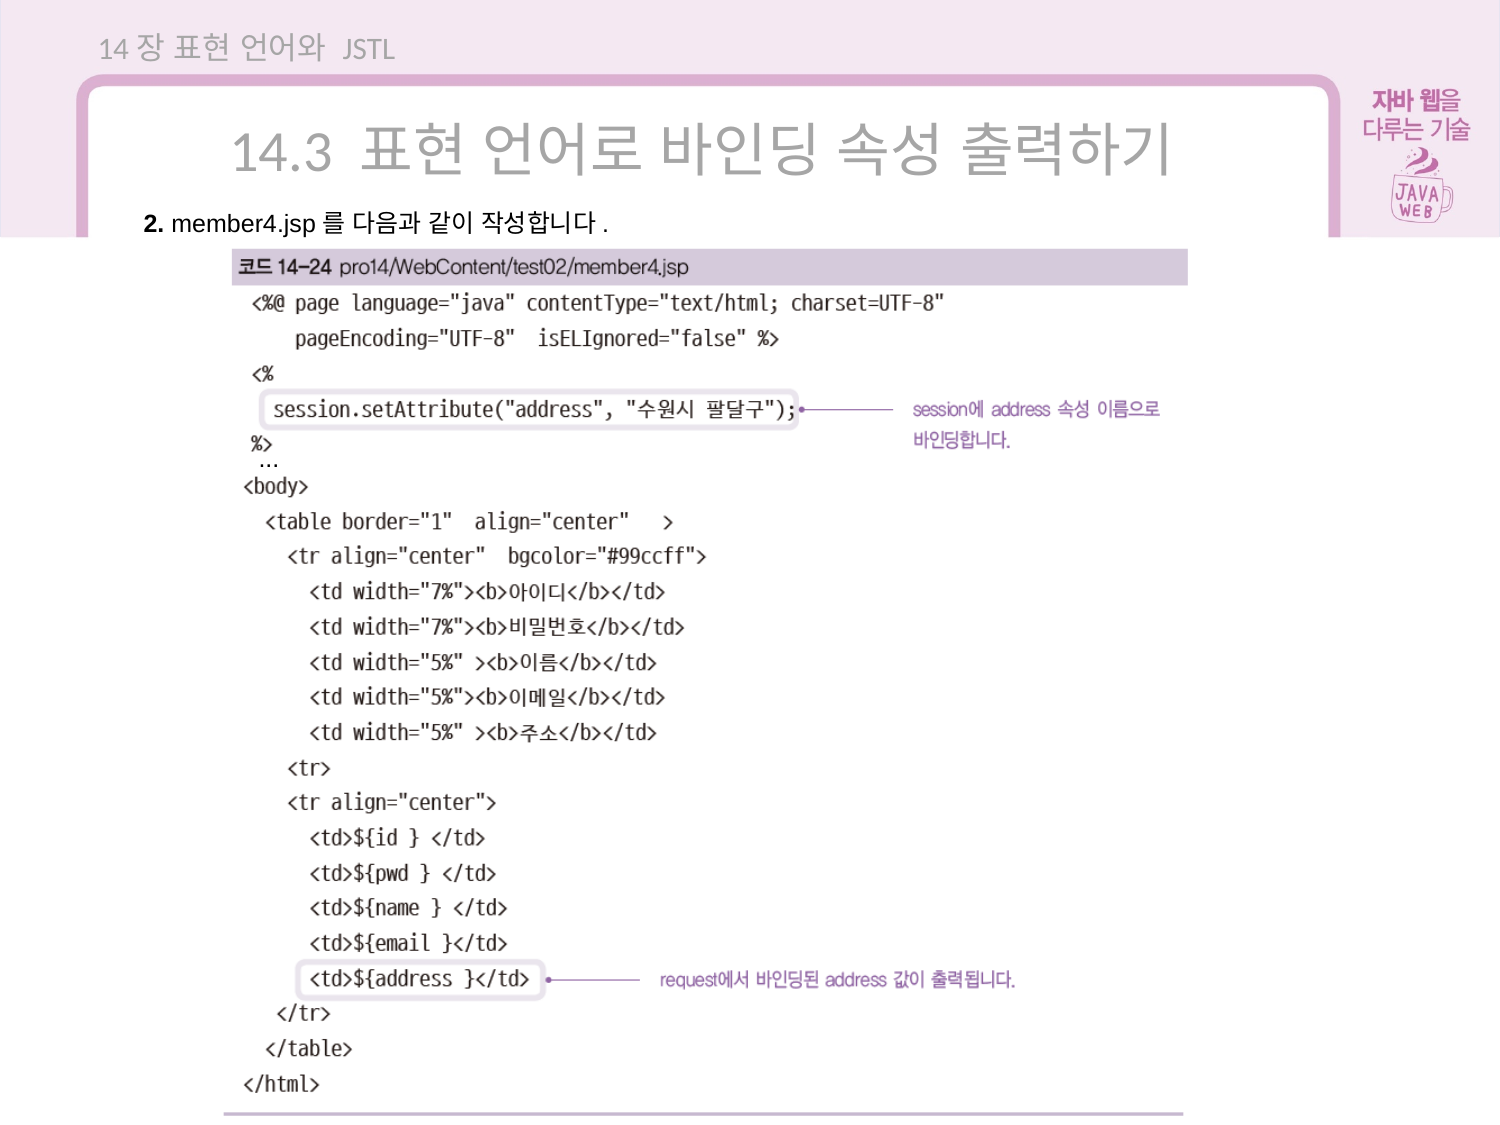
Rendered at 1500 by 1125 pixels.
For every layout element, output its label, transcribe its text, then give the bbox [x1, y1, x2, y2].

picture [0, 0, 1500, 1125]
text_box 14.3 표현 언어로 바인딩 속성 출력하기 [109, 105, 1294, 191]
text_box 14장 표현 언어와 JSTL [82, 0, 1133, 74]
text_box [217, 242, 1198, 1125]
text_box 2. member4.jsp를 다음과 같이 작성합니다. [128, 200, 1321, 246]
